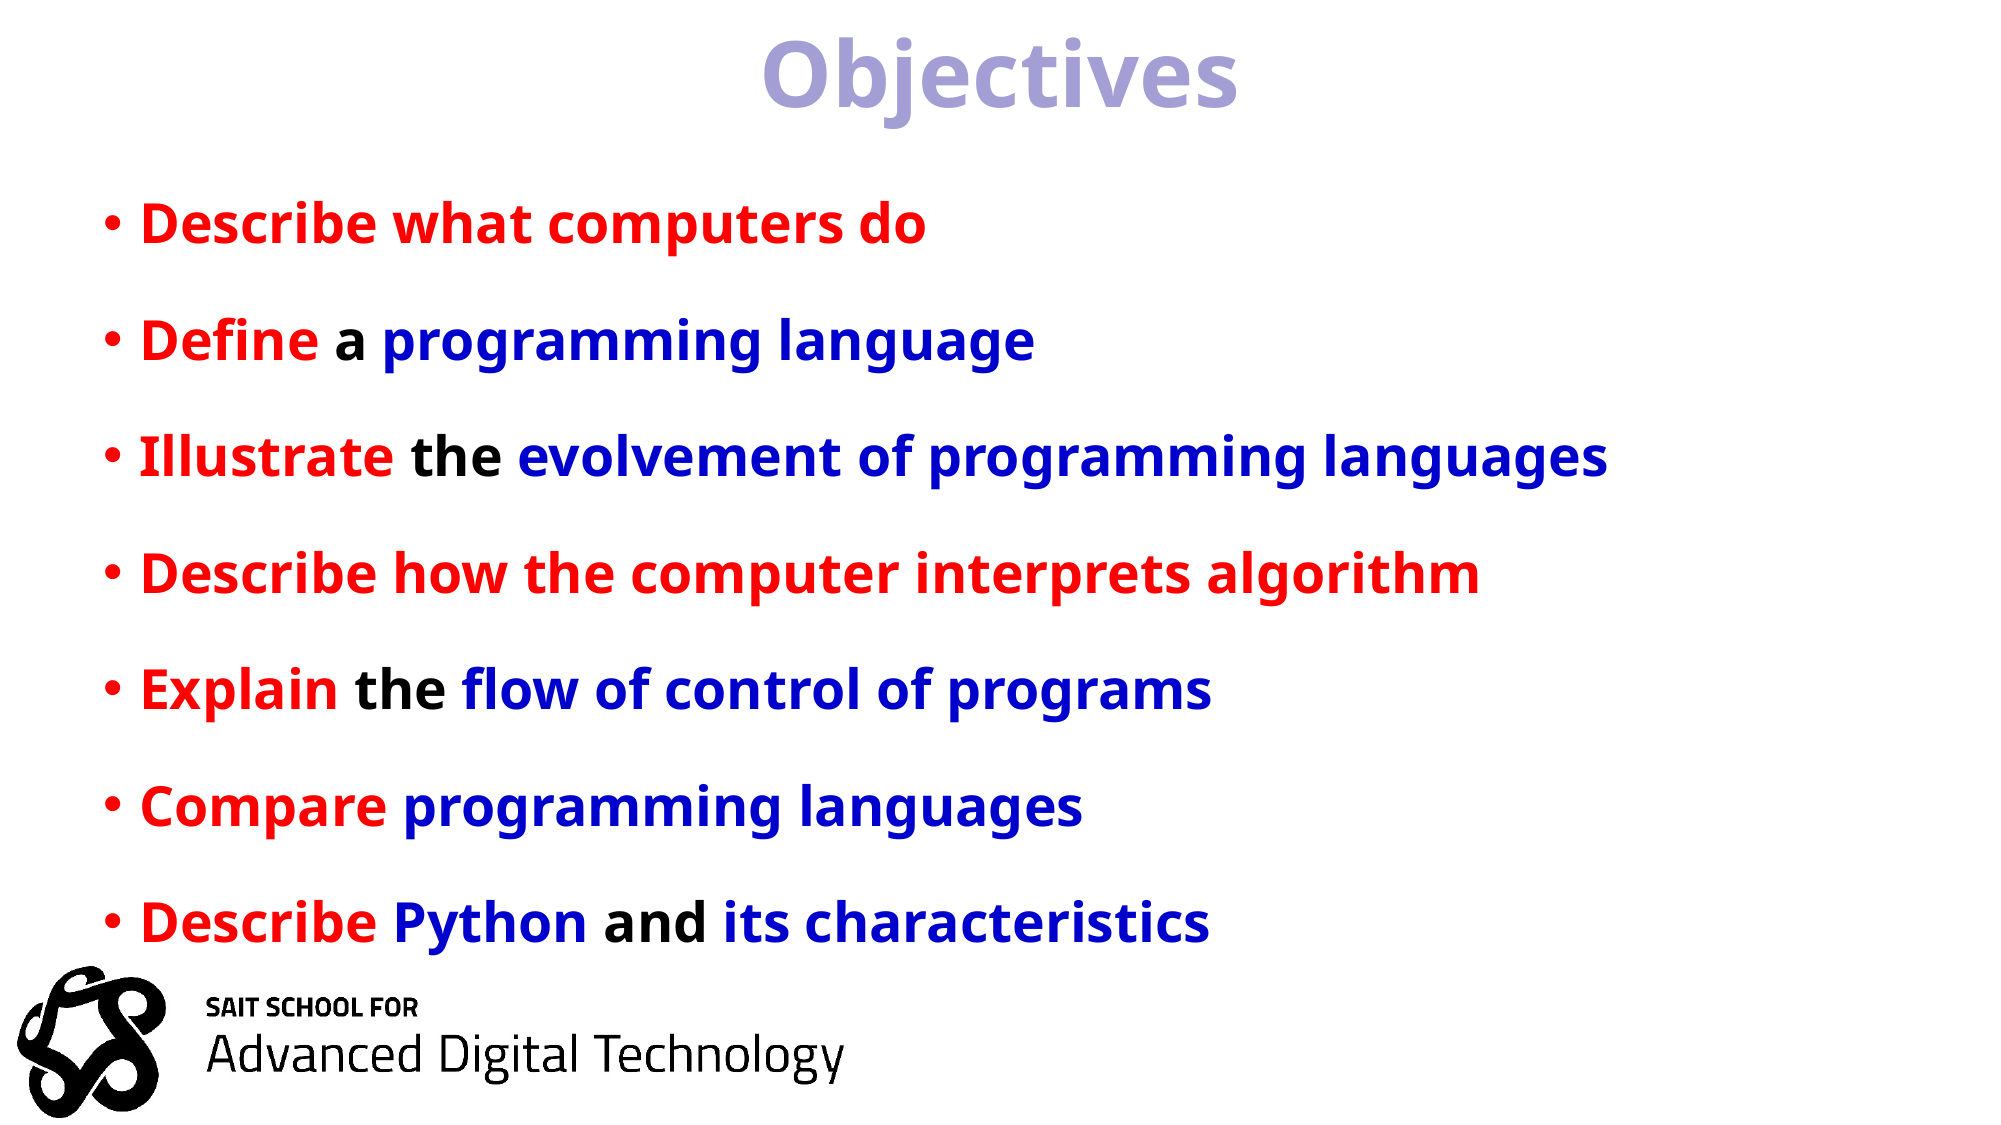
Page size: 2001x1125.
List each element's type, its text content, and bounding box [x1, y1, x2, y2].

title Objectives [0, 0, 2000, 157]
picture [17, 966, 844, 1118]
list Describe what computers do Define a programming language Illustrate the evolvement of programming languages Describe how the computer interprets algorithm Explain the flow of control of programs Compare programming languages Describe Python and its characteristics [88, 174, 1915, 967]
